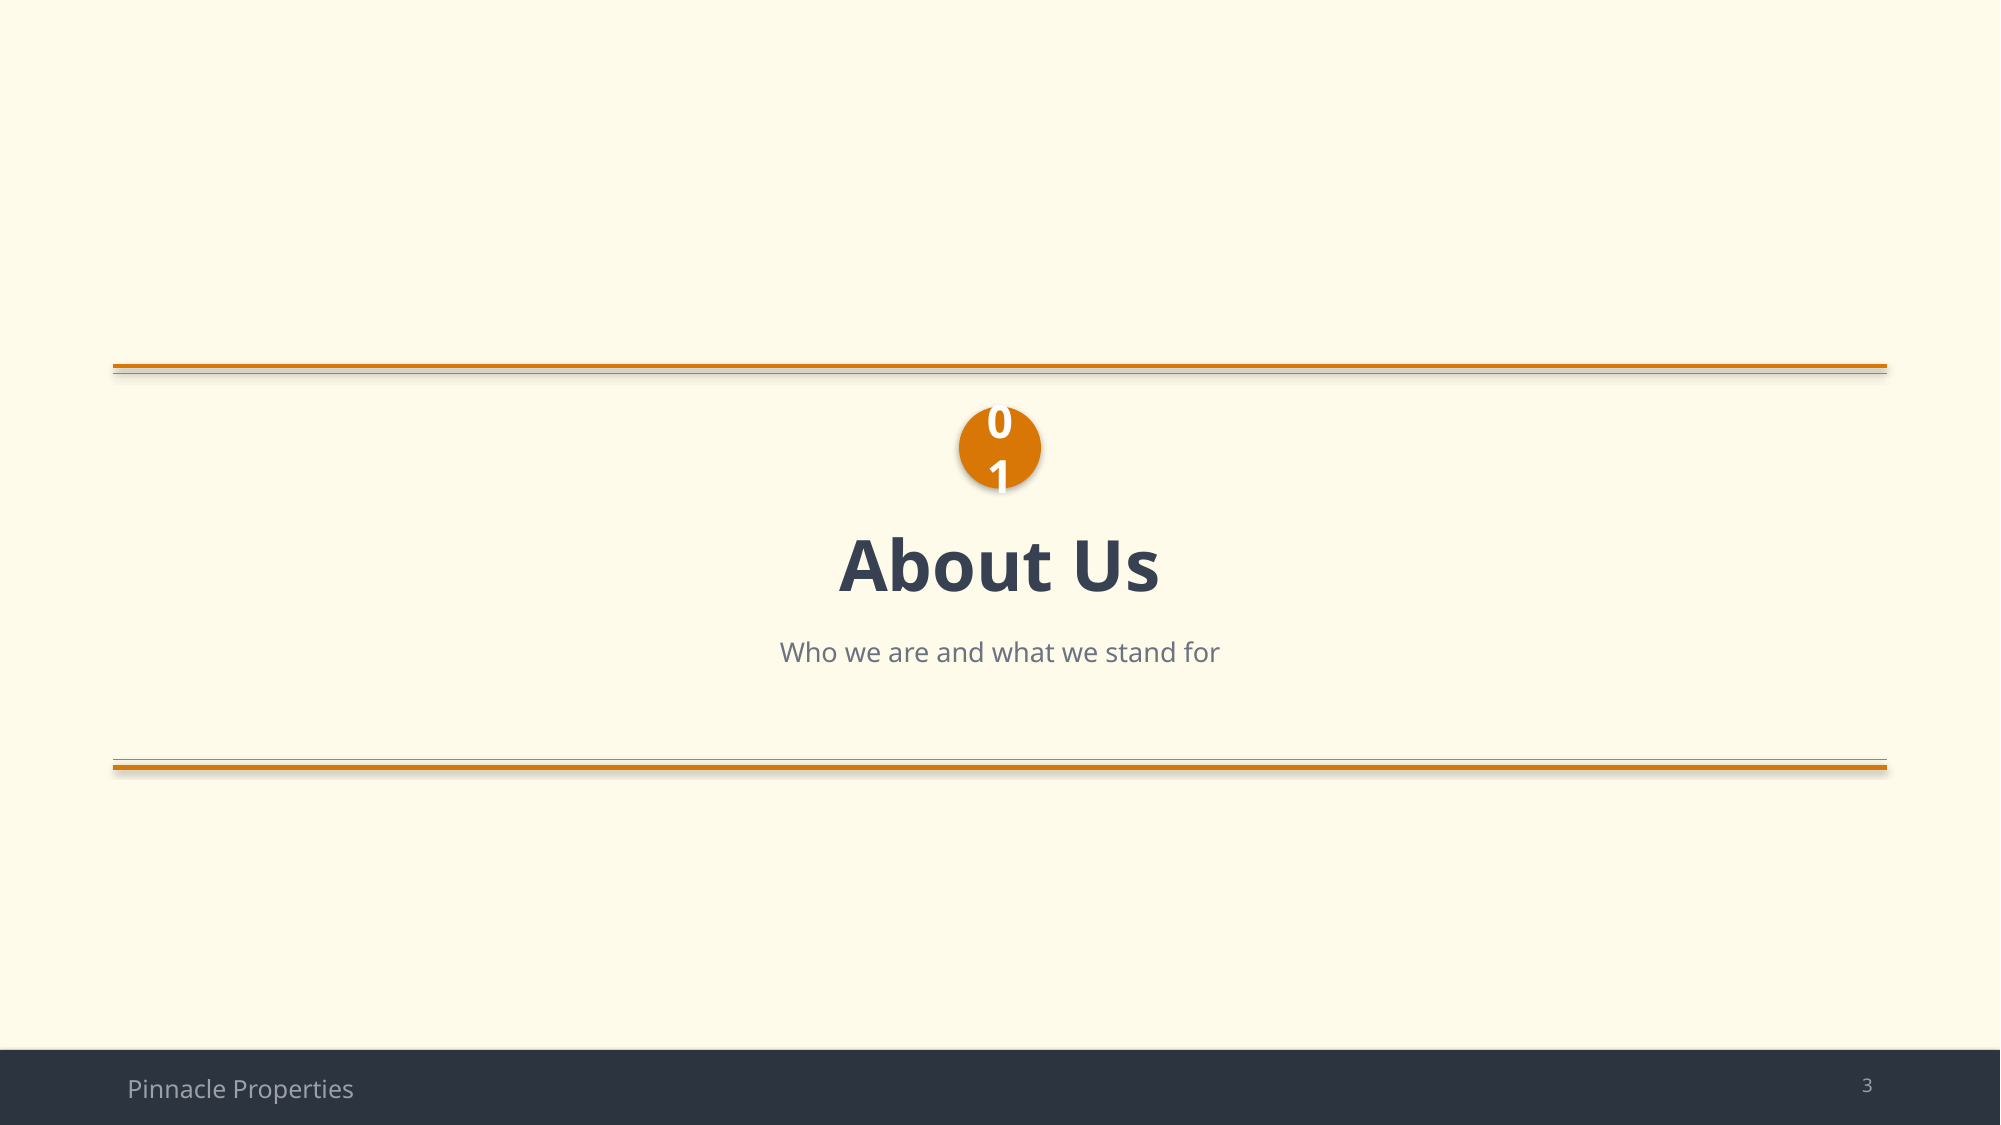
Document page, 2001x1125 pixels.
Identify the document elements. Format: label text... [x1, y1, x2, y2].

text_box [0, 1049, 2000, 1125]
text_box [115, 368, 1887, 373]
text_box [115, 770, 1887, 776]
text_box Who we are and what we stand for [276, 628, 1724, 676]
text_box [958, 422, 967, 474]
text_box Scale [111, 760, 1891, 779]
text_box 3 [1821, 1066, 1888, 1104]
text_box [0, 0, 2000, 1049]
text_box [1033, 422, 1042, 474]
text_box 01 [967, 385, 1033, 510]
text_box Scale [112, 366, 1891, 385]
text_box Pinnacle Properties [112, 1066, 605, 1112]
text_box About Us [112, 513, 1888, 613]
